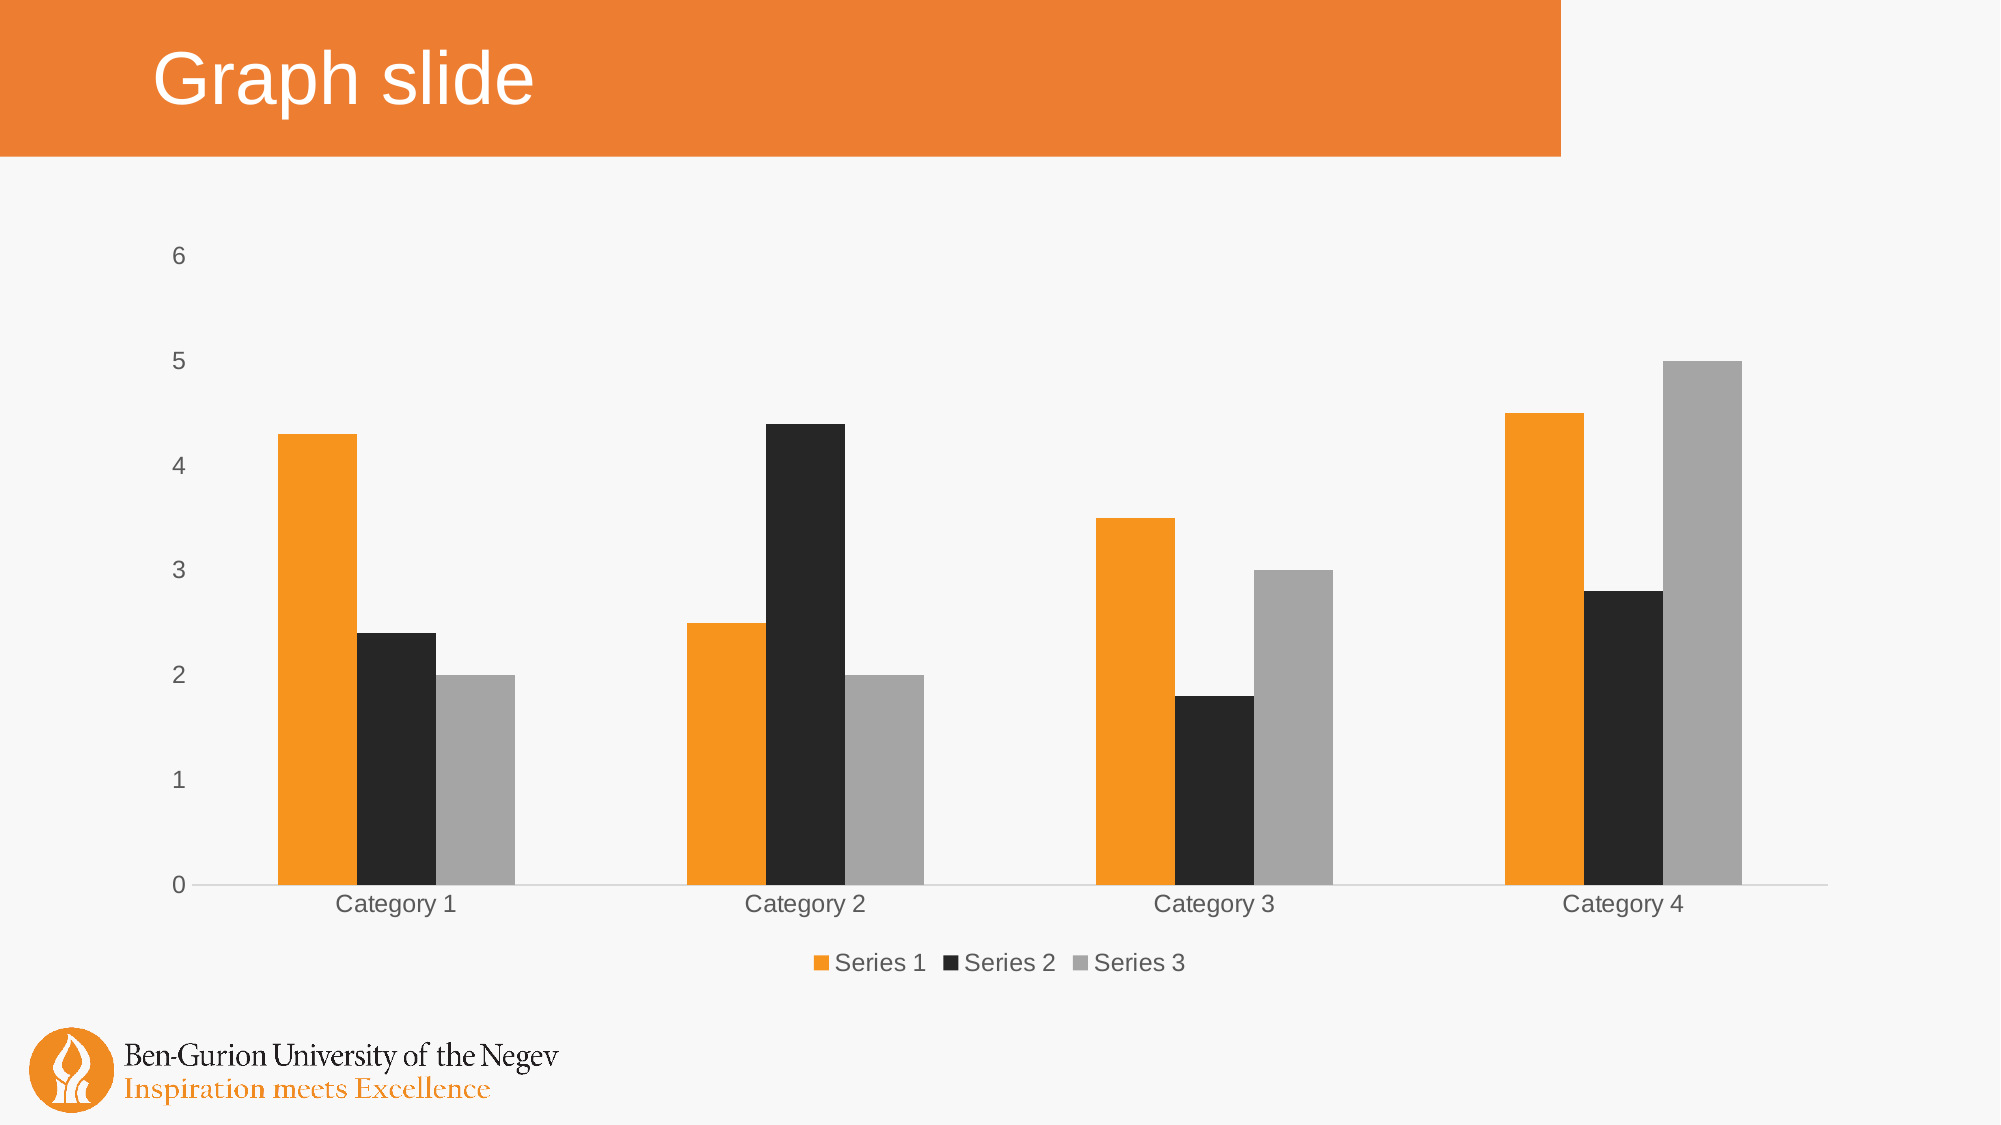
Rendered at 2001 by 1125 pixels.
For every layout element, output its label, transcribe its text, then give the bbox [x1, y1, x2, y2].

picture [27, 1026, 568, 1114]
title Graph slide [137, 9, 1590, 151]
chart [137, 227, 1863, 983]
